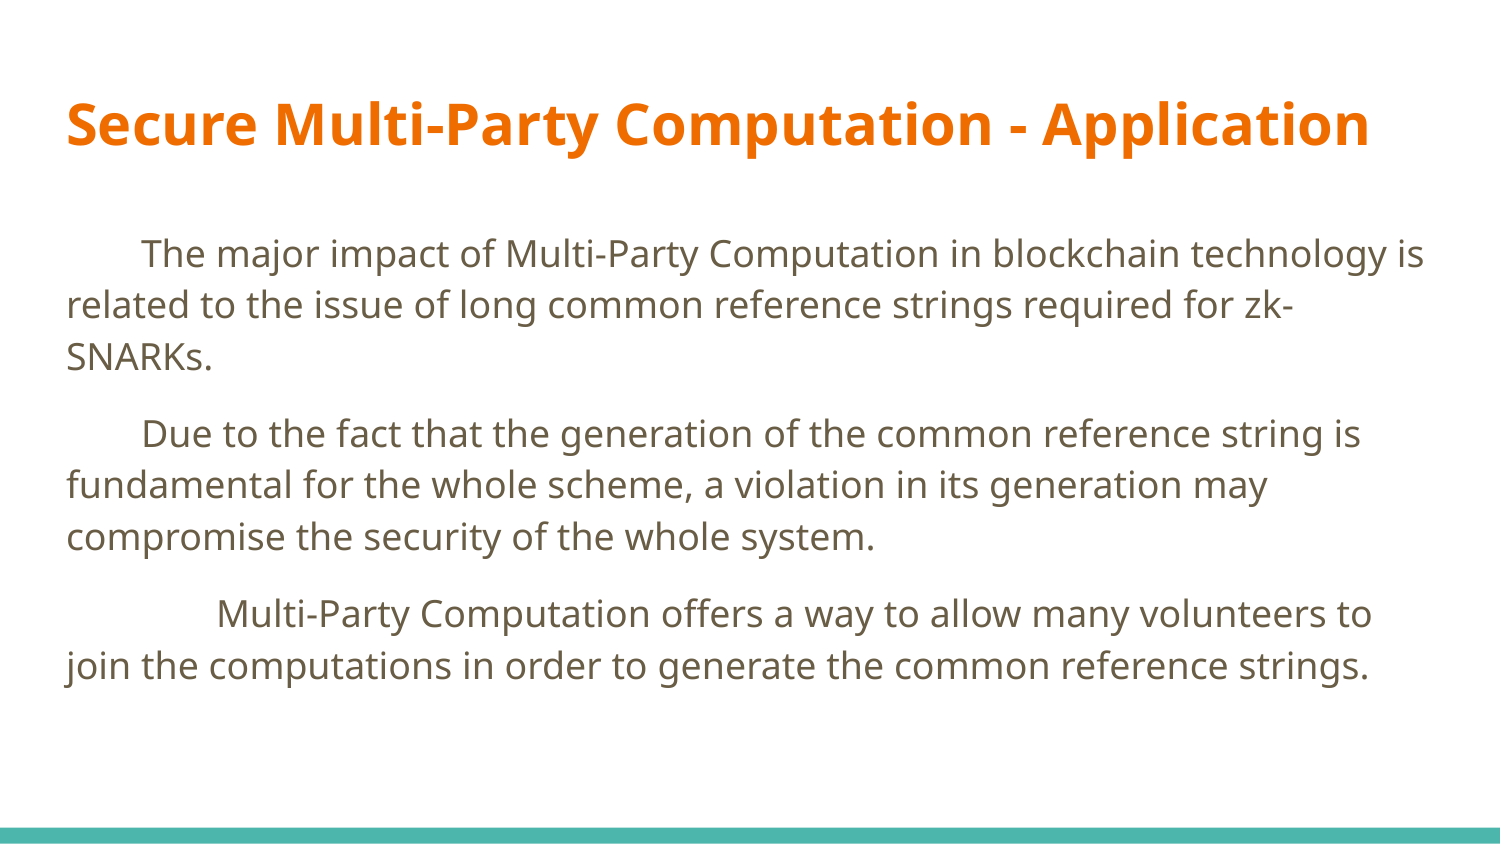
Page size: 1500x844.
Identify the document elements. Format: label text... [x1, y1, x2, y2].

title Secure Multi-Party Computation - Application [51, 72, 1449, 189]
list The major impact of Multi-Party Computation in blockchain technology is related to the issue of long common reference strings required for zk-SNARKs. Due to the fact that the generation of the common reference string is fundamental for the whole scheme, a violation in its generation may compromise the security of the whole system. Multi-Party Computation offers a way to allow many volunteers to join the computations in order to generate the common reference strings. [51, 207, 1449, 750]
